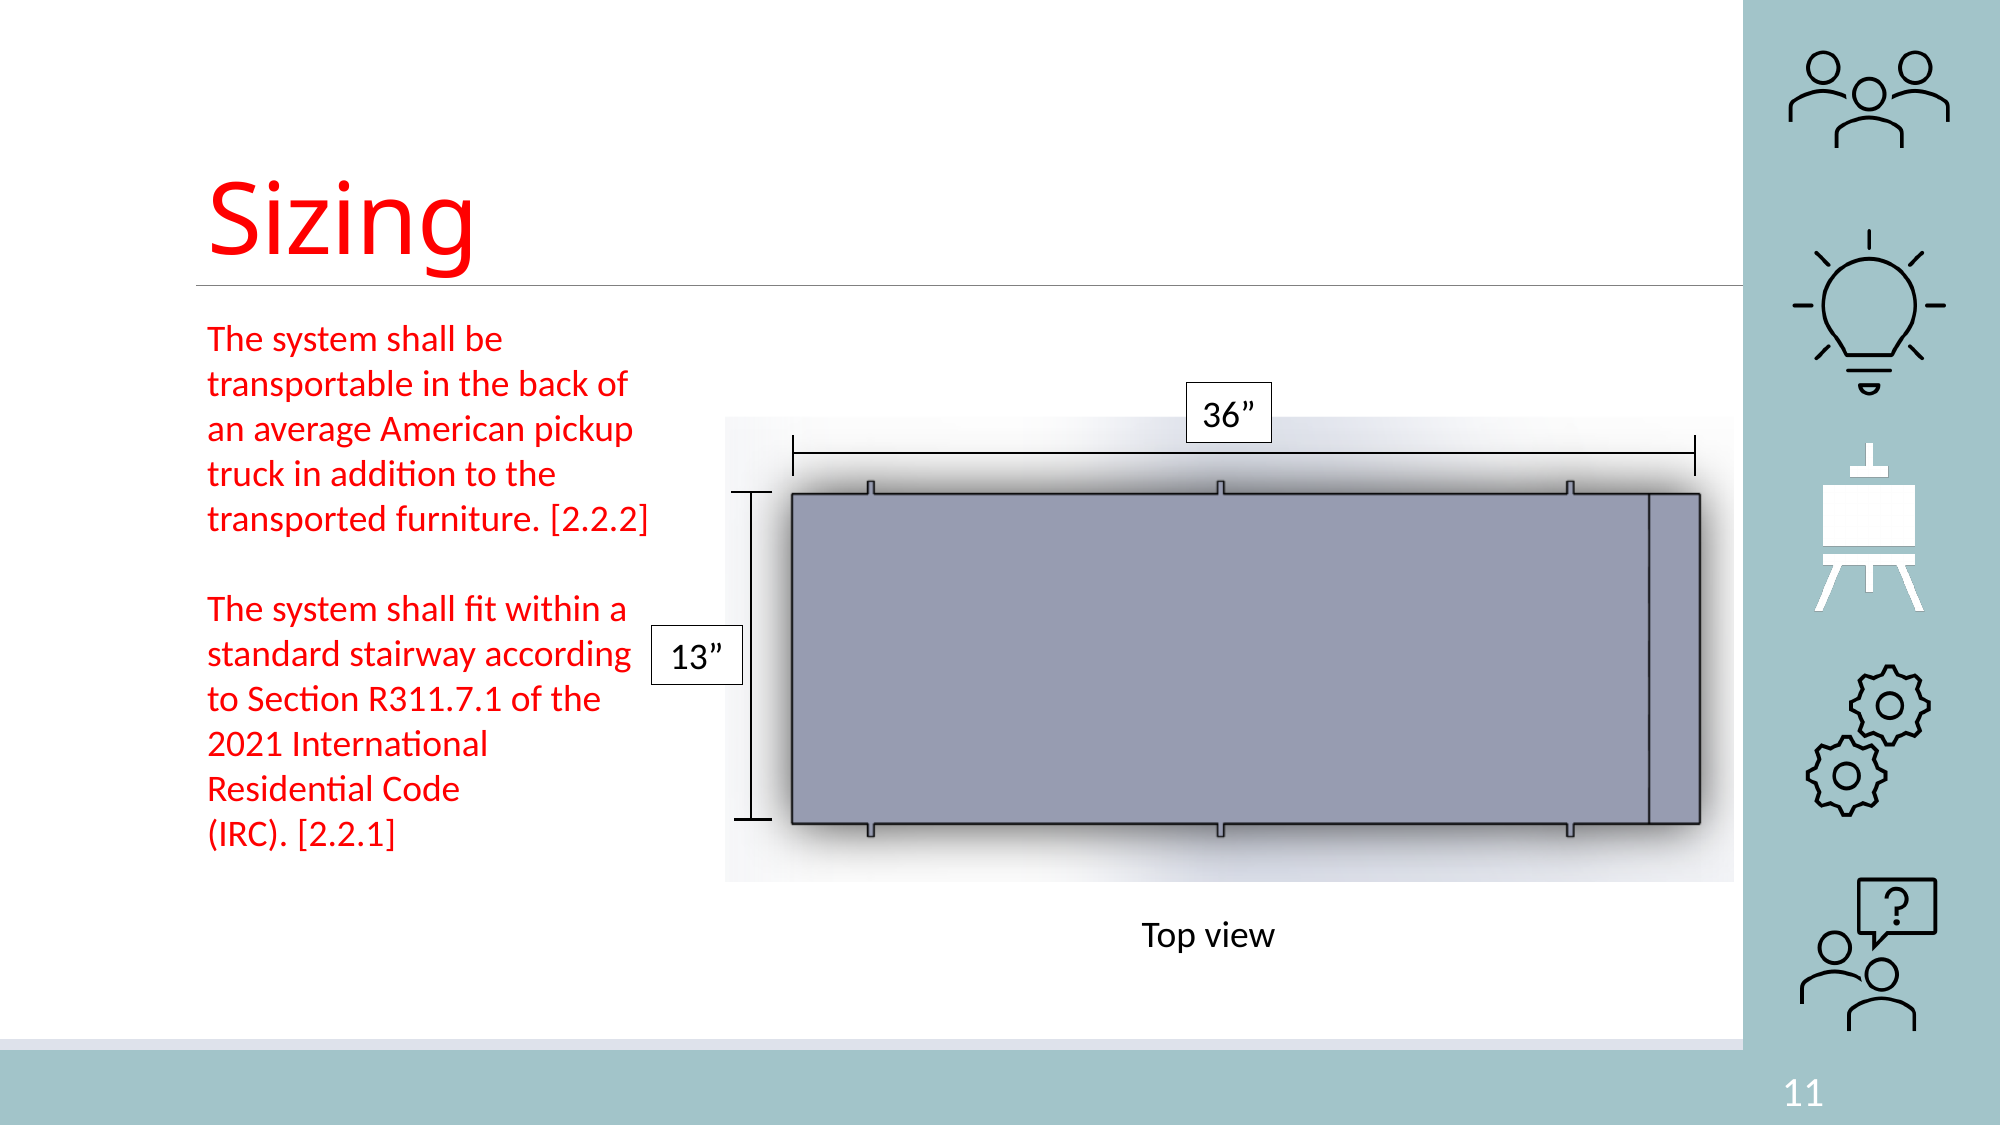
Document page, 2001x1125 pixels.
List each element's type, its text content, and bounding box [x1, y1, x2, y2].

picture [1776, 221, 1961, 406]
picture [726, 144, 1733, 1125]
title Sizing [192, 44, 1742, 283]
picture [1776, 7, 1961, 192]
picture [1775, 648, 1961, 833]
text_box The system shall be transportable in the back of an average American pickup truck in addition to the transported furniture. [2.2.2] The system shall fit within a standard stairway according to Section R311.7.1 of the 2021 International Residential Code (IRC). [2.2.1] [192, 306, 665, 907]
text_box 13” [651, 625, 743, 685]
slide_number 11 [1624, 1059, 1840, 1120]
picture [1777, 434, 1962, 619]
picture [1776, 862, 1961, 1047]
text_box [1742, 0, 2000, 1121]
